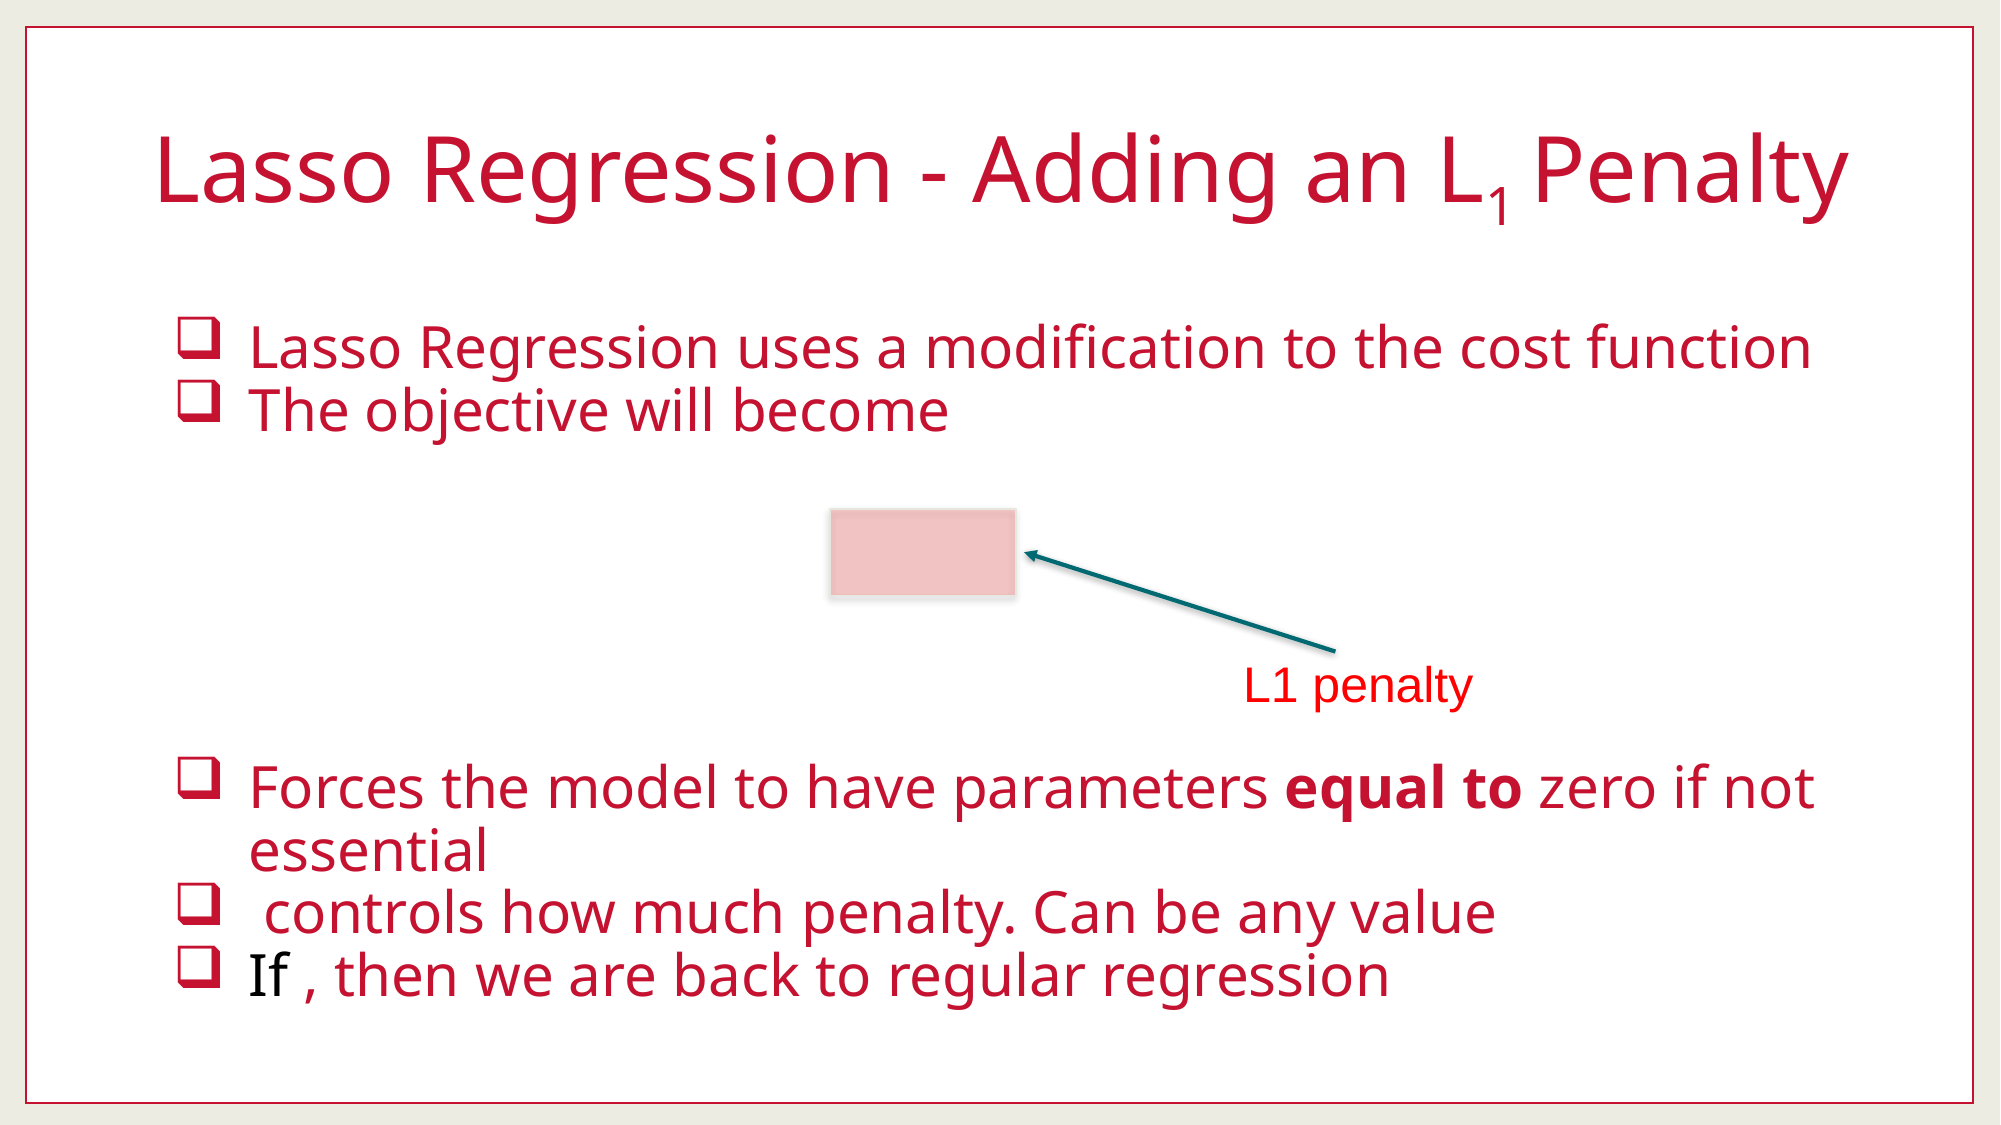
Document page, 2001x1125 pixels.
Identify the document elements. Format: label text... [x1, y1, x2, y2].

title Lasso Regression - Adding an L1 Penalty [137, 59, 2000, 278]
text_box L1 penalty [1228, 644, 1489, 720]
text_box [1023, 552, 1336, 652]
text_box [829, 508, 1017, 596]
